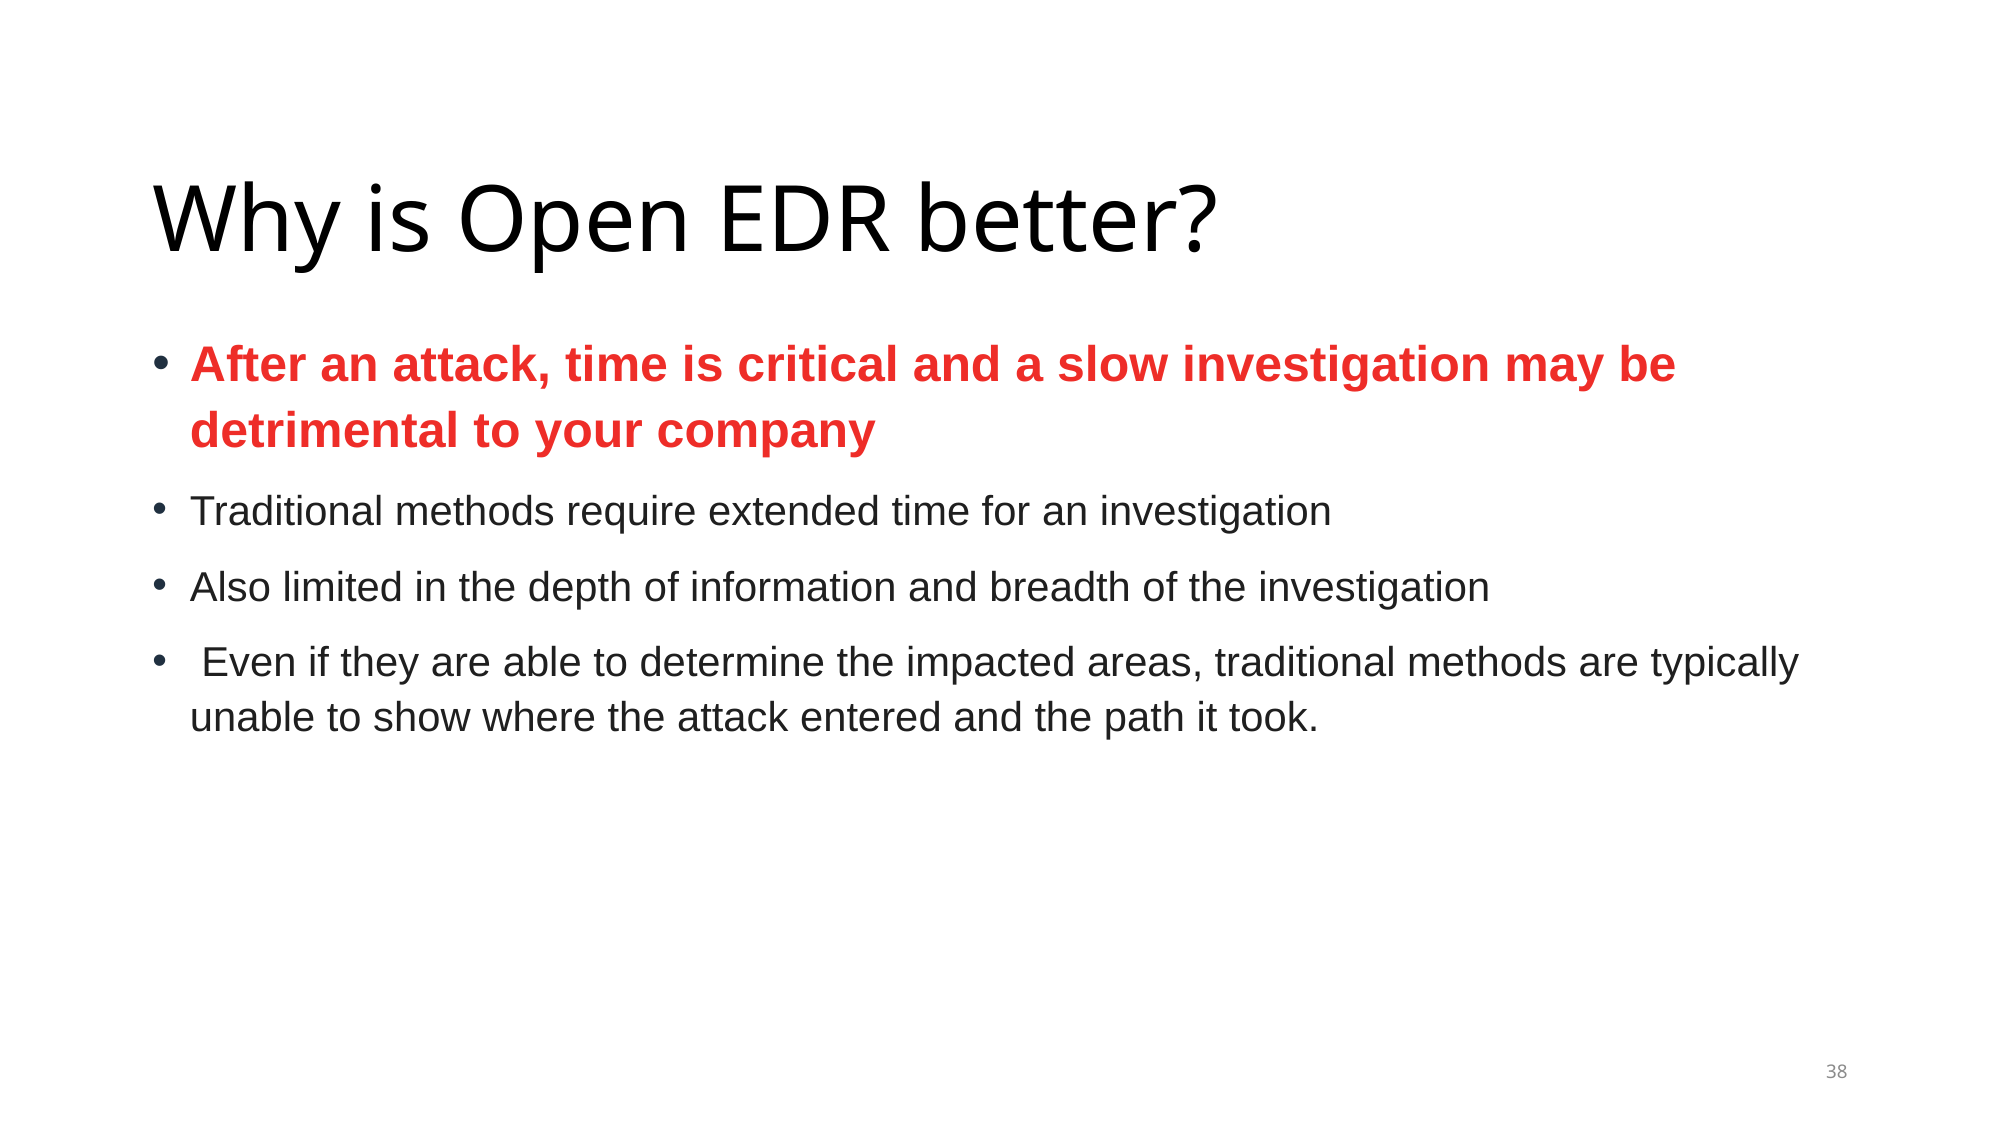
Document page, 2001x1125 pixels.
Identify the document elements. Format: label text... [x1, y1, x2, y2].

list After an attack, time is critical and a slow investigation may be detrimental to your company Traditional methods require extended time for an investigation Also limited in the depth of information and breadth of the investigation Even if they are able to determine the impacted areas, traditional methods are typically unable to show where the attack entered and the path it took. [137, 318, 1863, 1014]
slide_number 38 [1412, 1042, 1863, 1103]
title Why is Open EDR better? [137, 59, 1863, 278]
